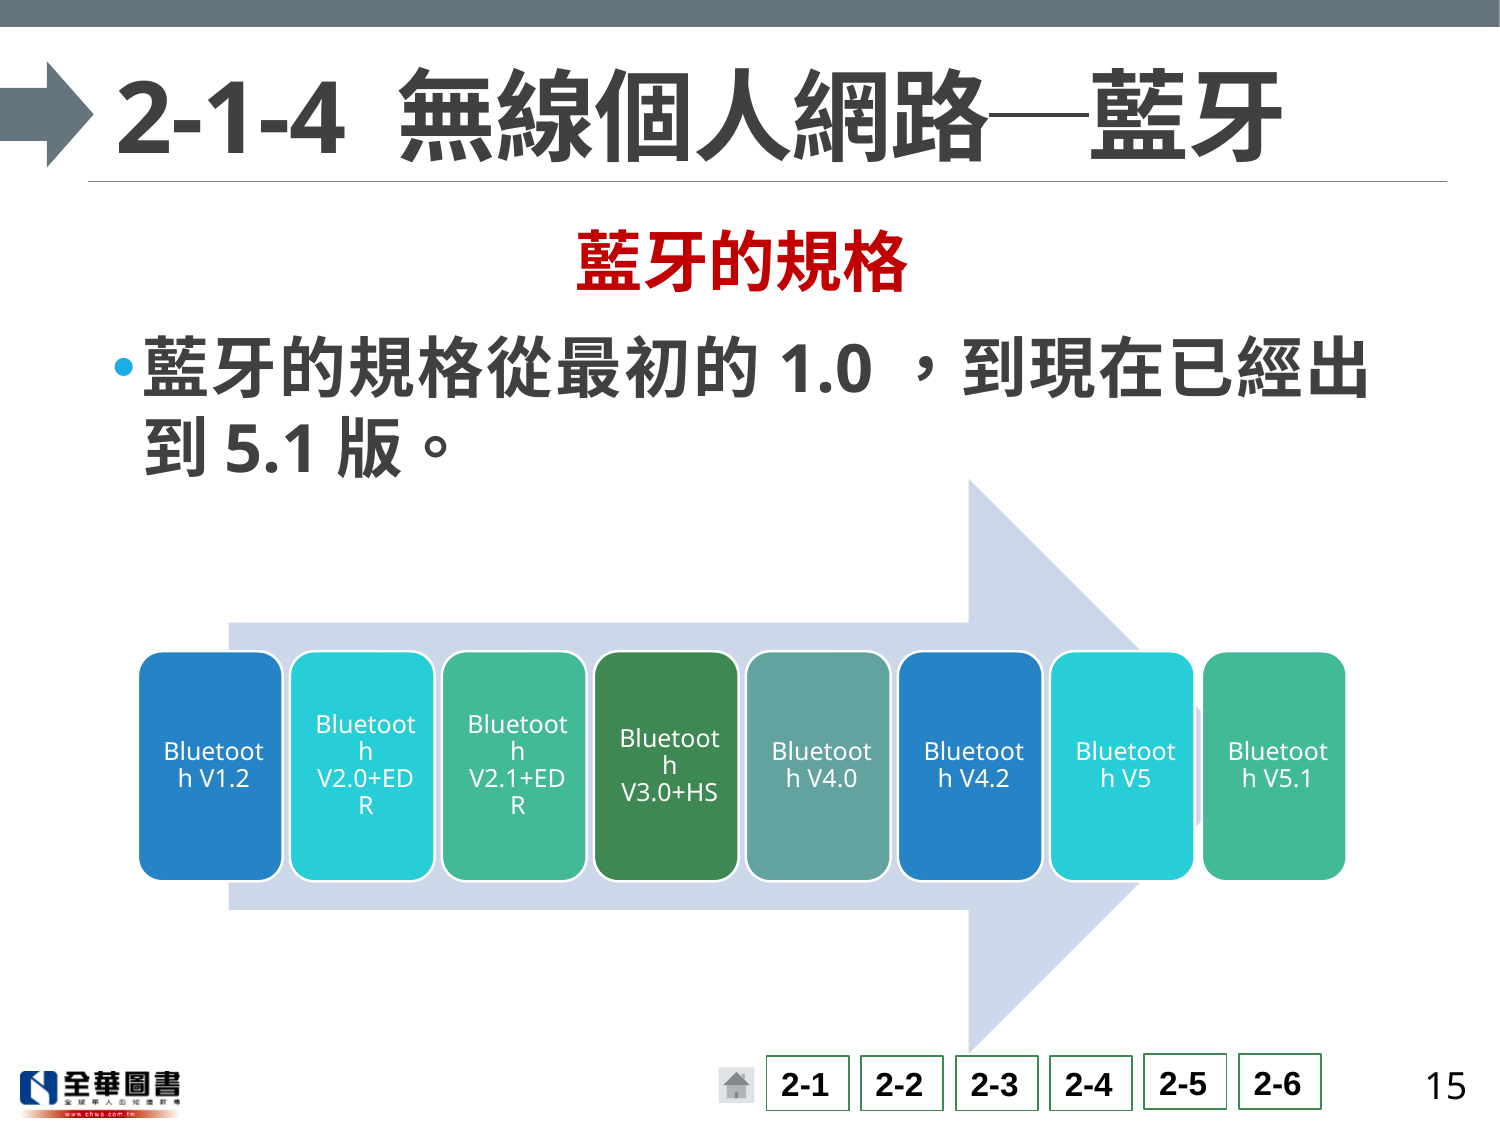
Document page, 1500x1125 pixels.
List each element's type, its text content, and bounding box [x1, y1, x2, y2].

slide_number 15 [1320, 1057, 1483, 1118]
list 藍牙的規格 藍牙的規格從最初的1.0，到現在已經出到5.1版。 [112, 212, 1373, 1024]
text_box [137, 478, 1347, 1054]
picture [20, 1071, 180, 1118]
title 2-1-4 無線個人網路─藍牙 [100, 47, 1447, 182]
